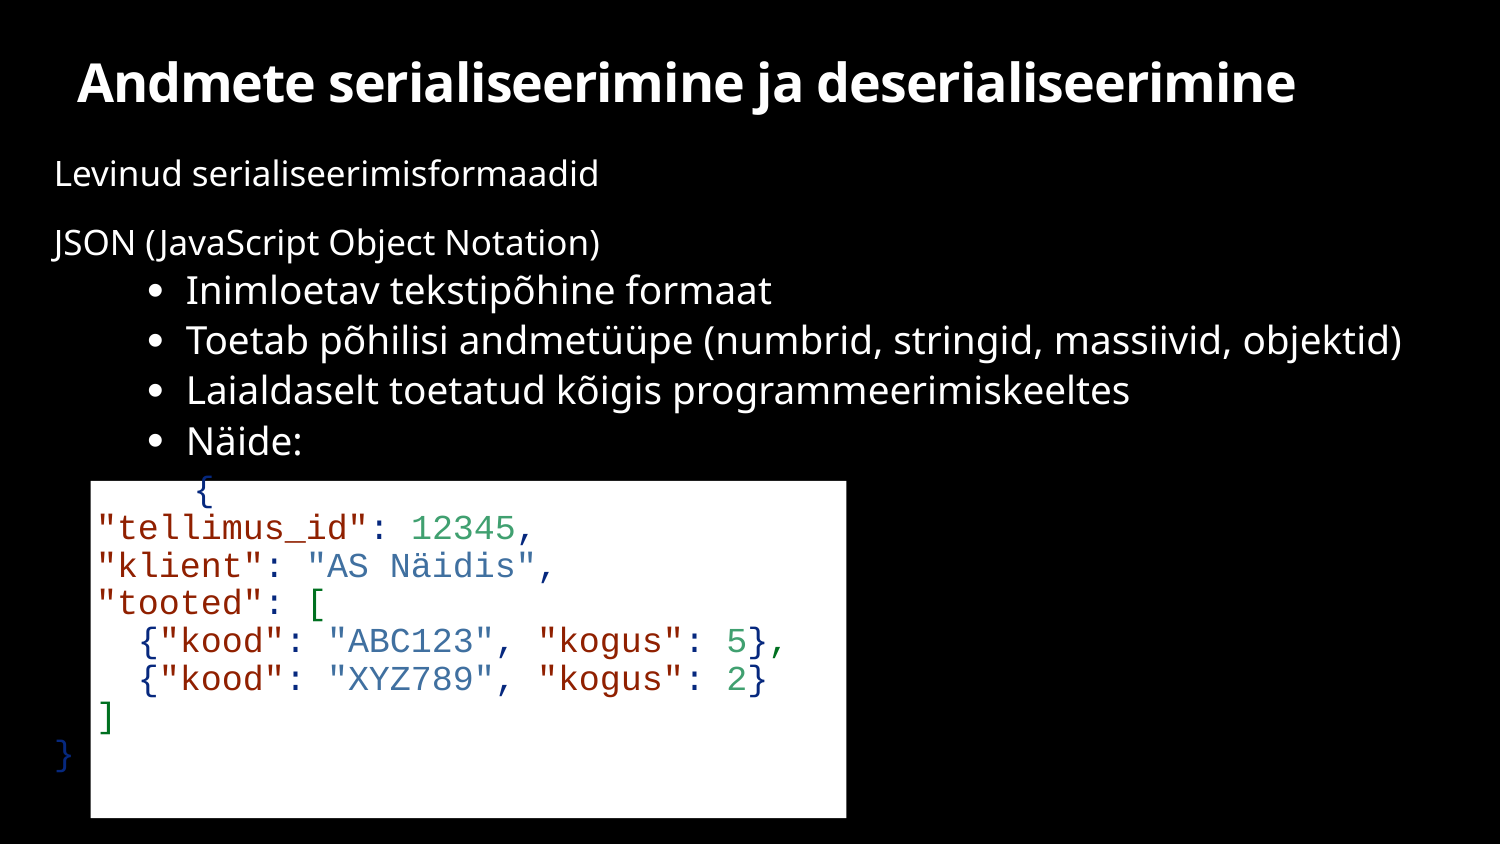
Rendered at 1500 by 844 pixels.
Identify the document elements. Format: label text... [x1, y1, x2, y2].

text_box [90, 798, 847, 819]
title Andmete serialiseerimine ja deserialiseerimine [73, 58, 1427, 148]
list Levinud serialiseerimisformaadid JSON (JavaScript Object Notation) Inimloetav tekstipõhine formaat Toetab põhilisi andmetüüpe (numbrid, stringid, massiivid, objektid) Laialdaselt toetatud kõigis programmeerimiskeeltes Näide: { "tellimus_id": 12345, "klient": "AS Näidis", "tooted": [ {"kood": "ABC123", "kogus": 5}, {"kood": "XYZ789", "kogus": 2} ] } [50, 152, 1450, 798]
